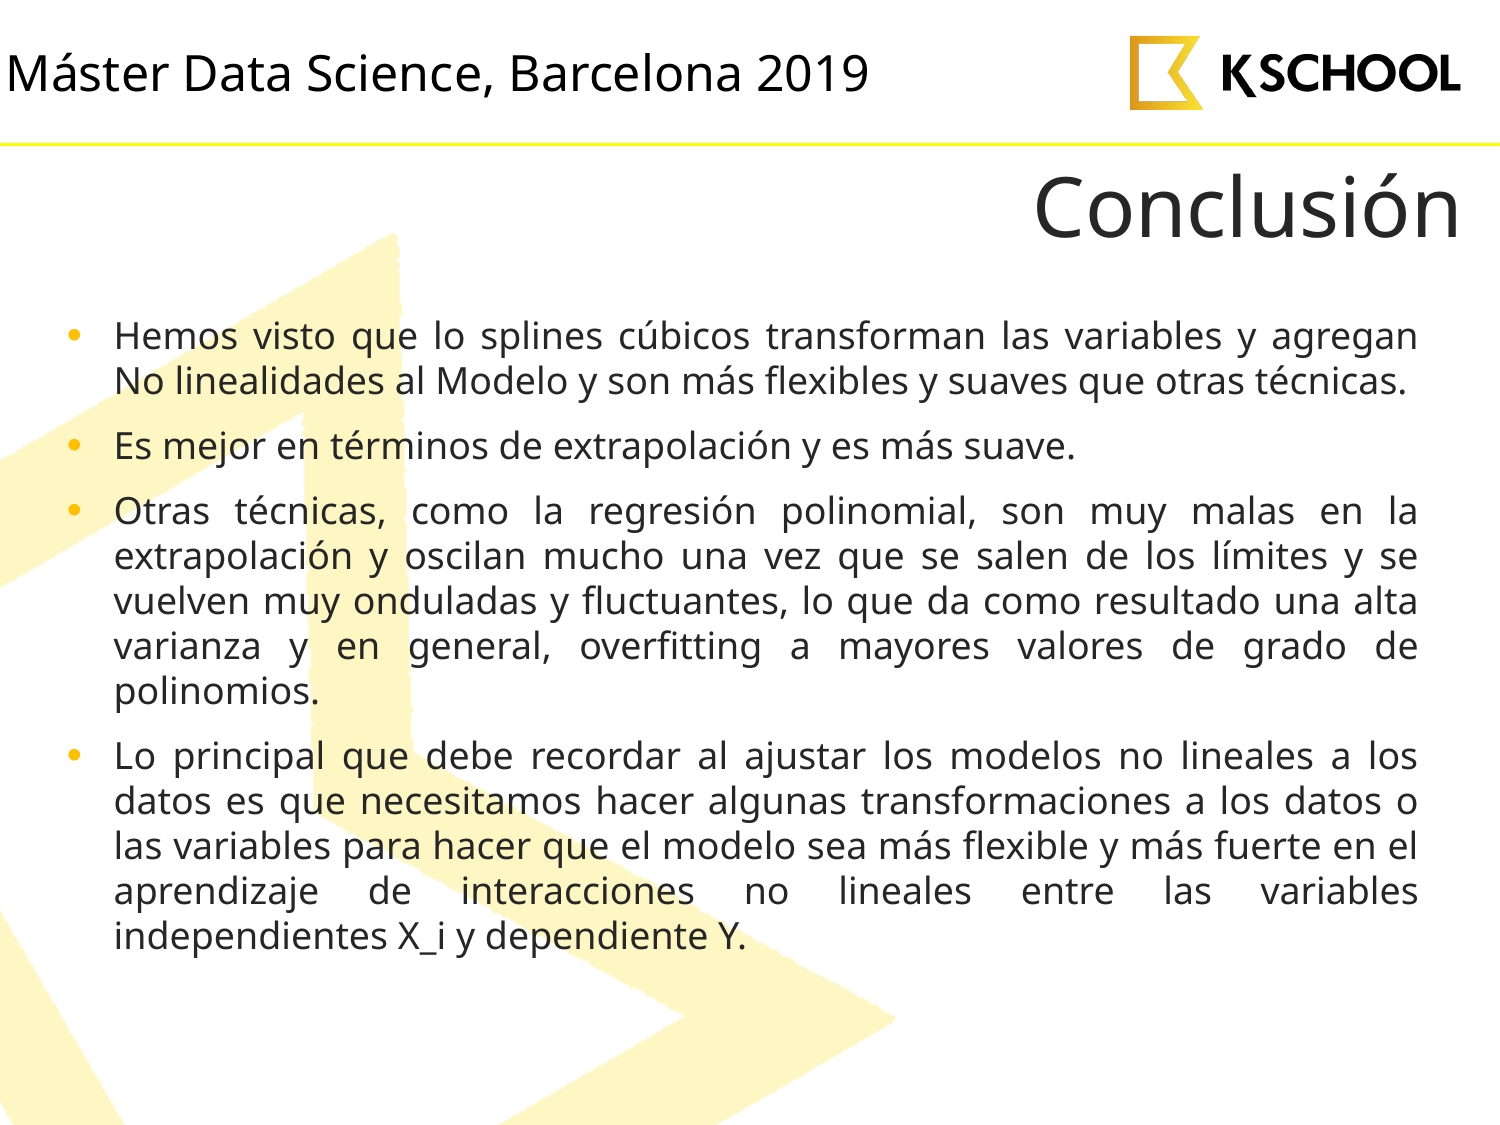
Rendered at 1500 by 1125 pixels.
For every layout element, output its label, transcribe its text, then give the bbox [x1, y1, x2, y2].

title Conclusión [330, 147, 1478, 268]
picture [1121, 23, 1473, 120]
picture [0, 188, 919, 1125]
list Hemos visto que lo splines cúbicos transforman las variables y agregan No linealidades al Modelo y son más flexibles y suaves que otras técnicas. Es mejor en términos de extrapolación y es más suave. Otras técnicas, como la regresión polinomial, son muy malas en la extrapolación y oscilan mucho una vez que se salen de los límites y se vuelven muy onduladas y fluctuantes, lo que da como resultado una alta varianza y en general, overfitting a mayores valores de grado de polinomios. Lo principal que debe recordar al ajustar los modelos no lineales a los datos es que necesitamos hacer algunas transformaciones a los datos o las variables para hacer que el modelo sea más flexible y más fuerte en el aprendizaje de interacciones no lineales entre las variables independientes X_i y dependiente Y. [52, 304, 1435, 1098]
